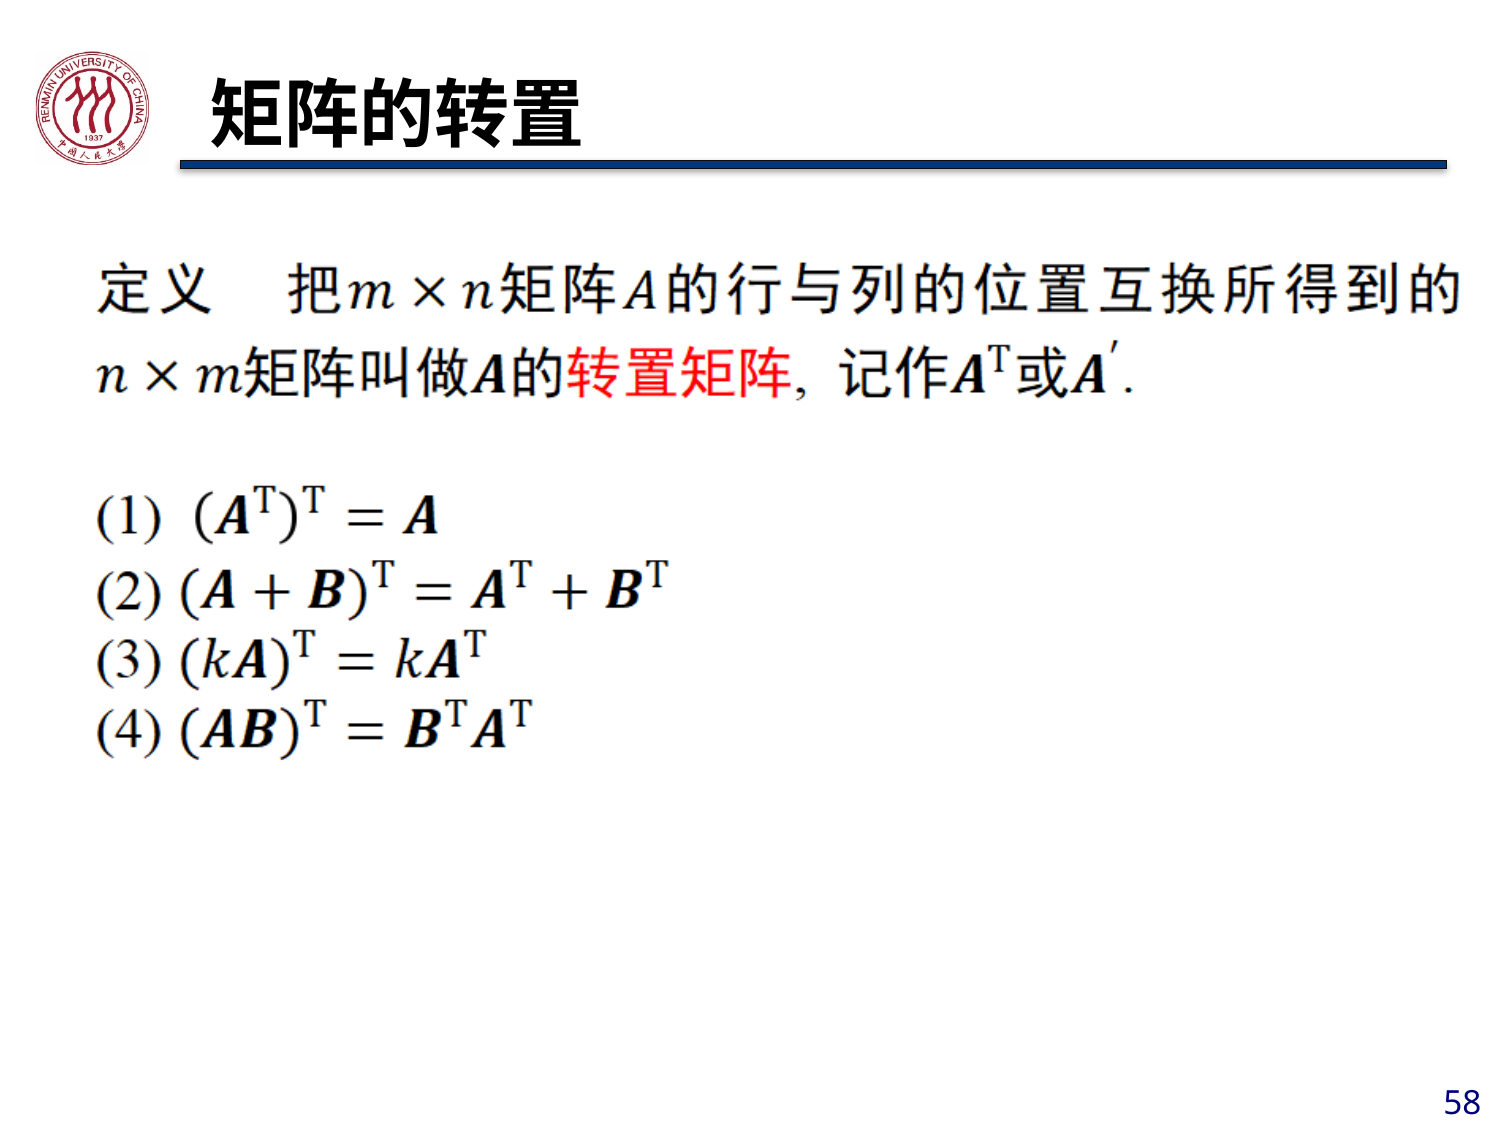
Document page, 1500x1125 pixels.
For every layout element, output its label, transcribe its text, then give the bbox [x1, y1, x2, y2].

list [88, 255, 1465, 768]
title 矩阵的转置 [194, 18, 1403, 205]
picture [35, 51, 149, 165]
